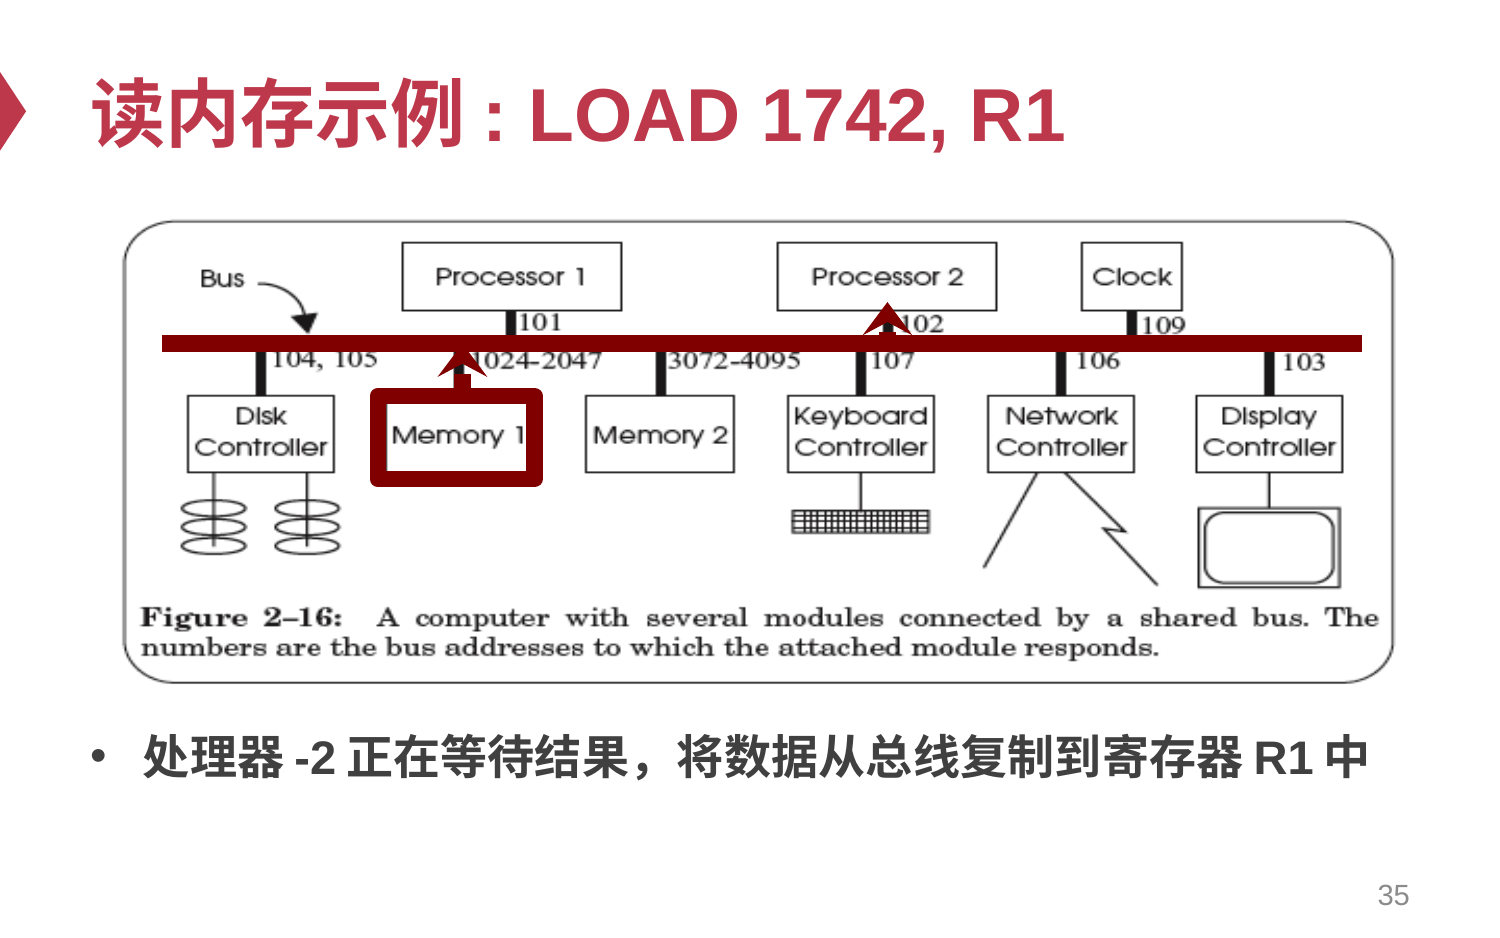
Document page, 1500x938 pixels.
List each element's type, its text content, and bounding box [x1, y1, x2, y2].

title 读内存示例: LOAD 1742, R1 [75, 37, 1425, 186]
list 处理器-2正在等待结果，将数据从总线复制到寄存器R1中 [75, 708, 1438, 855]
picture [74, 197, 1422, 732]
slide_number 35 [1074, 868, 1425, 919]
